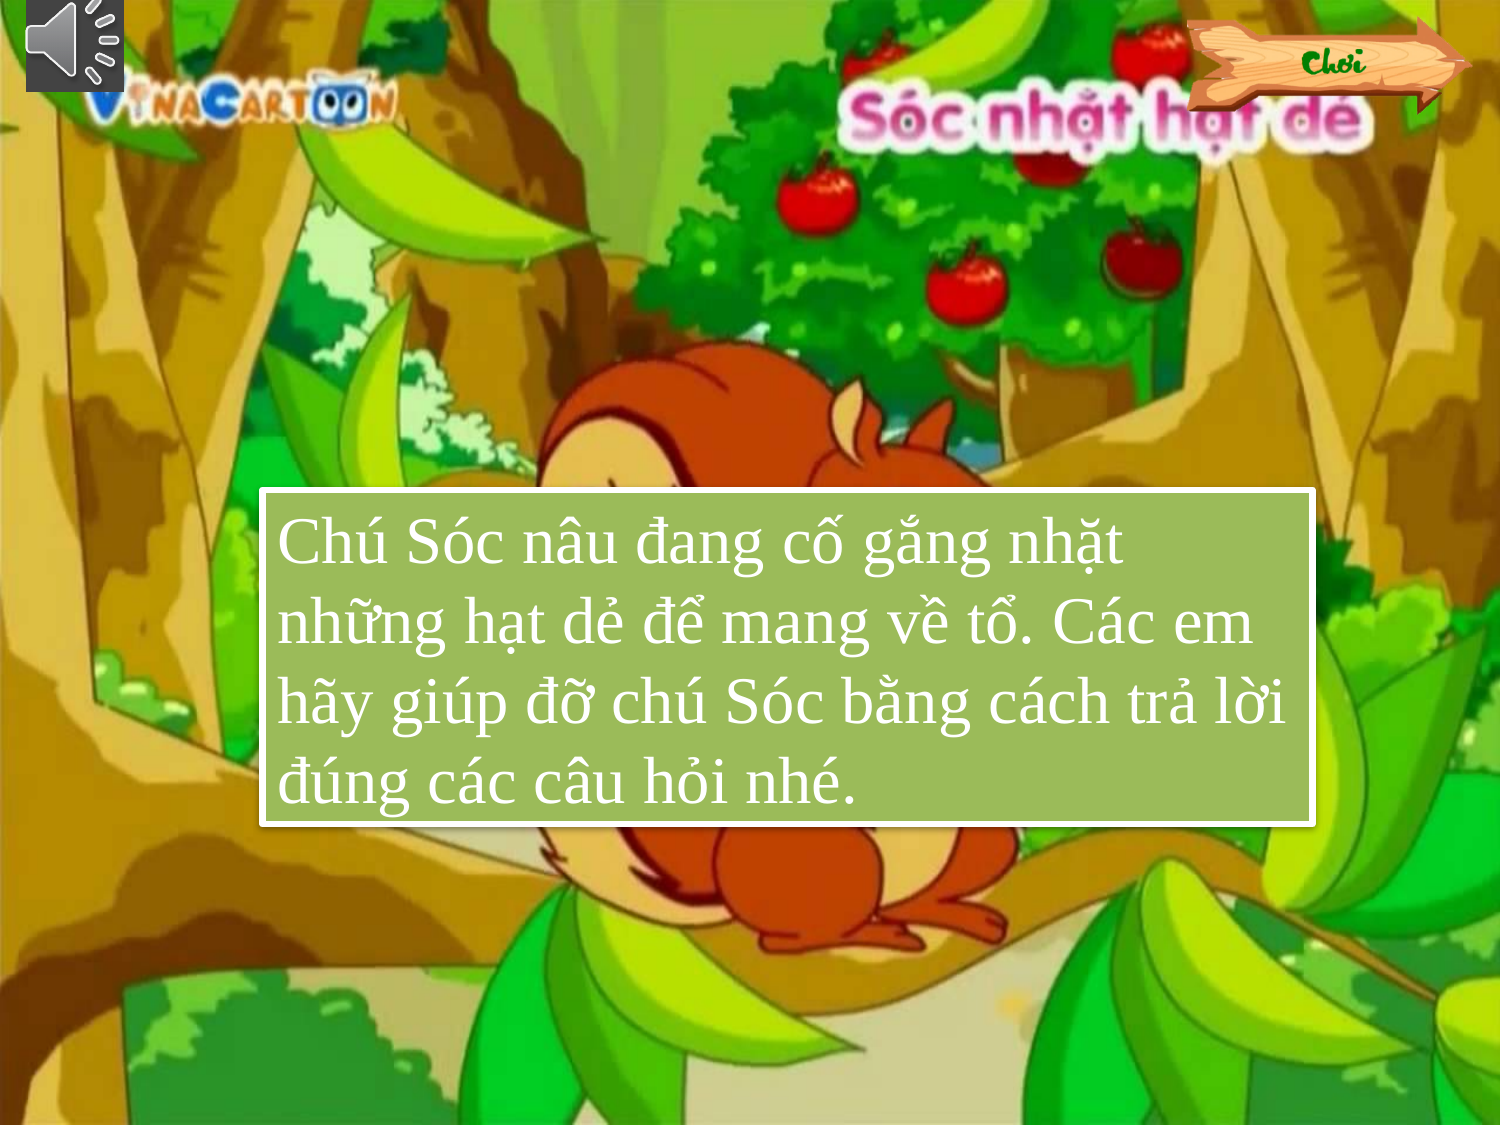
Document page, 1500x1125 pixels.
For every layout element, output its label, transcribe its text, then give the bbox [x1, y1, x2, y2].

picture [0, 0, 1500, 1125]
text_box Chú Sóc nâu đang cố gắng nhặt những hạt dẻ để mang về tổ. Các em hãy giúp đỡ chú Sóc bằng cách trả lời đúng các câu hỏi nhé. [259, 487, 1316, 827]
